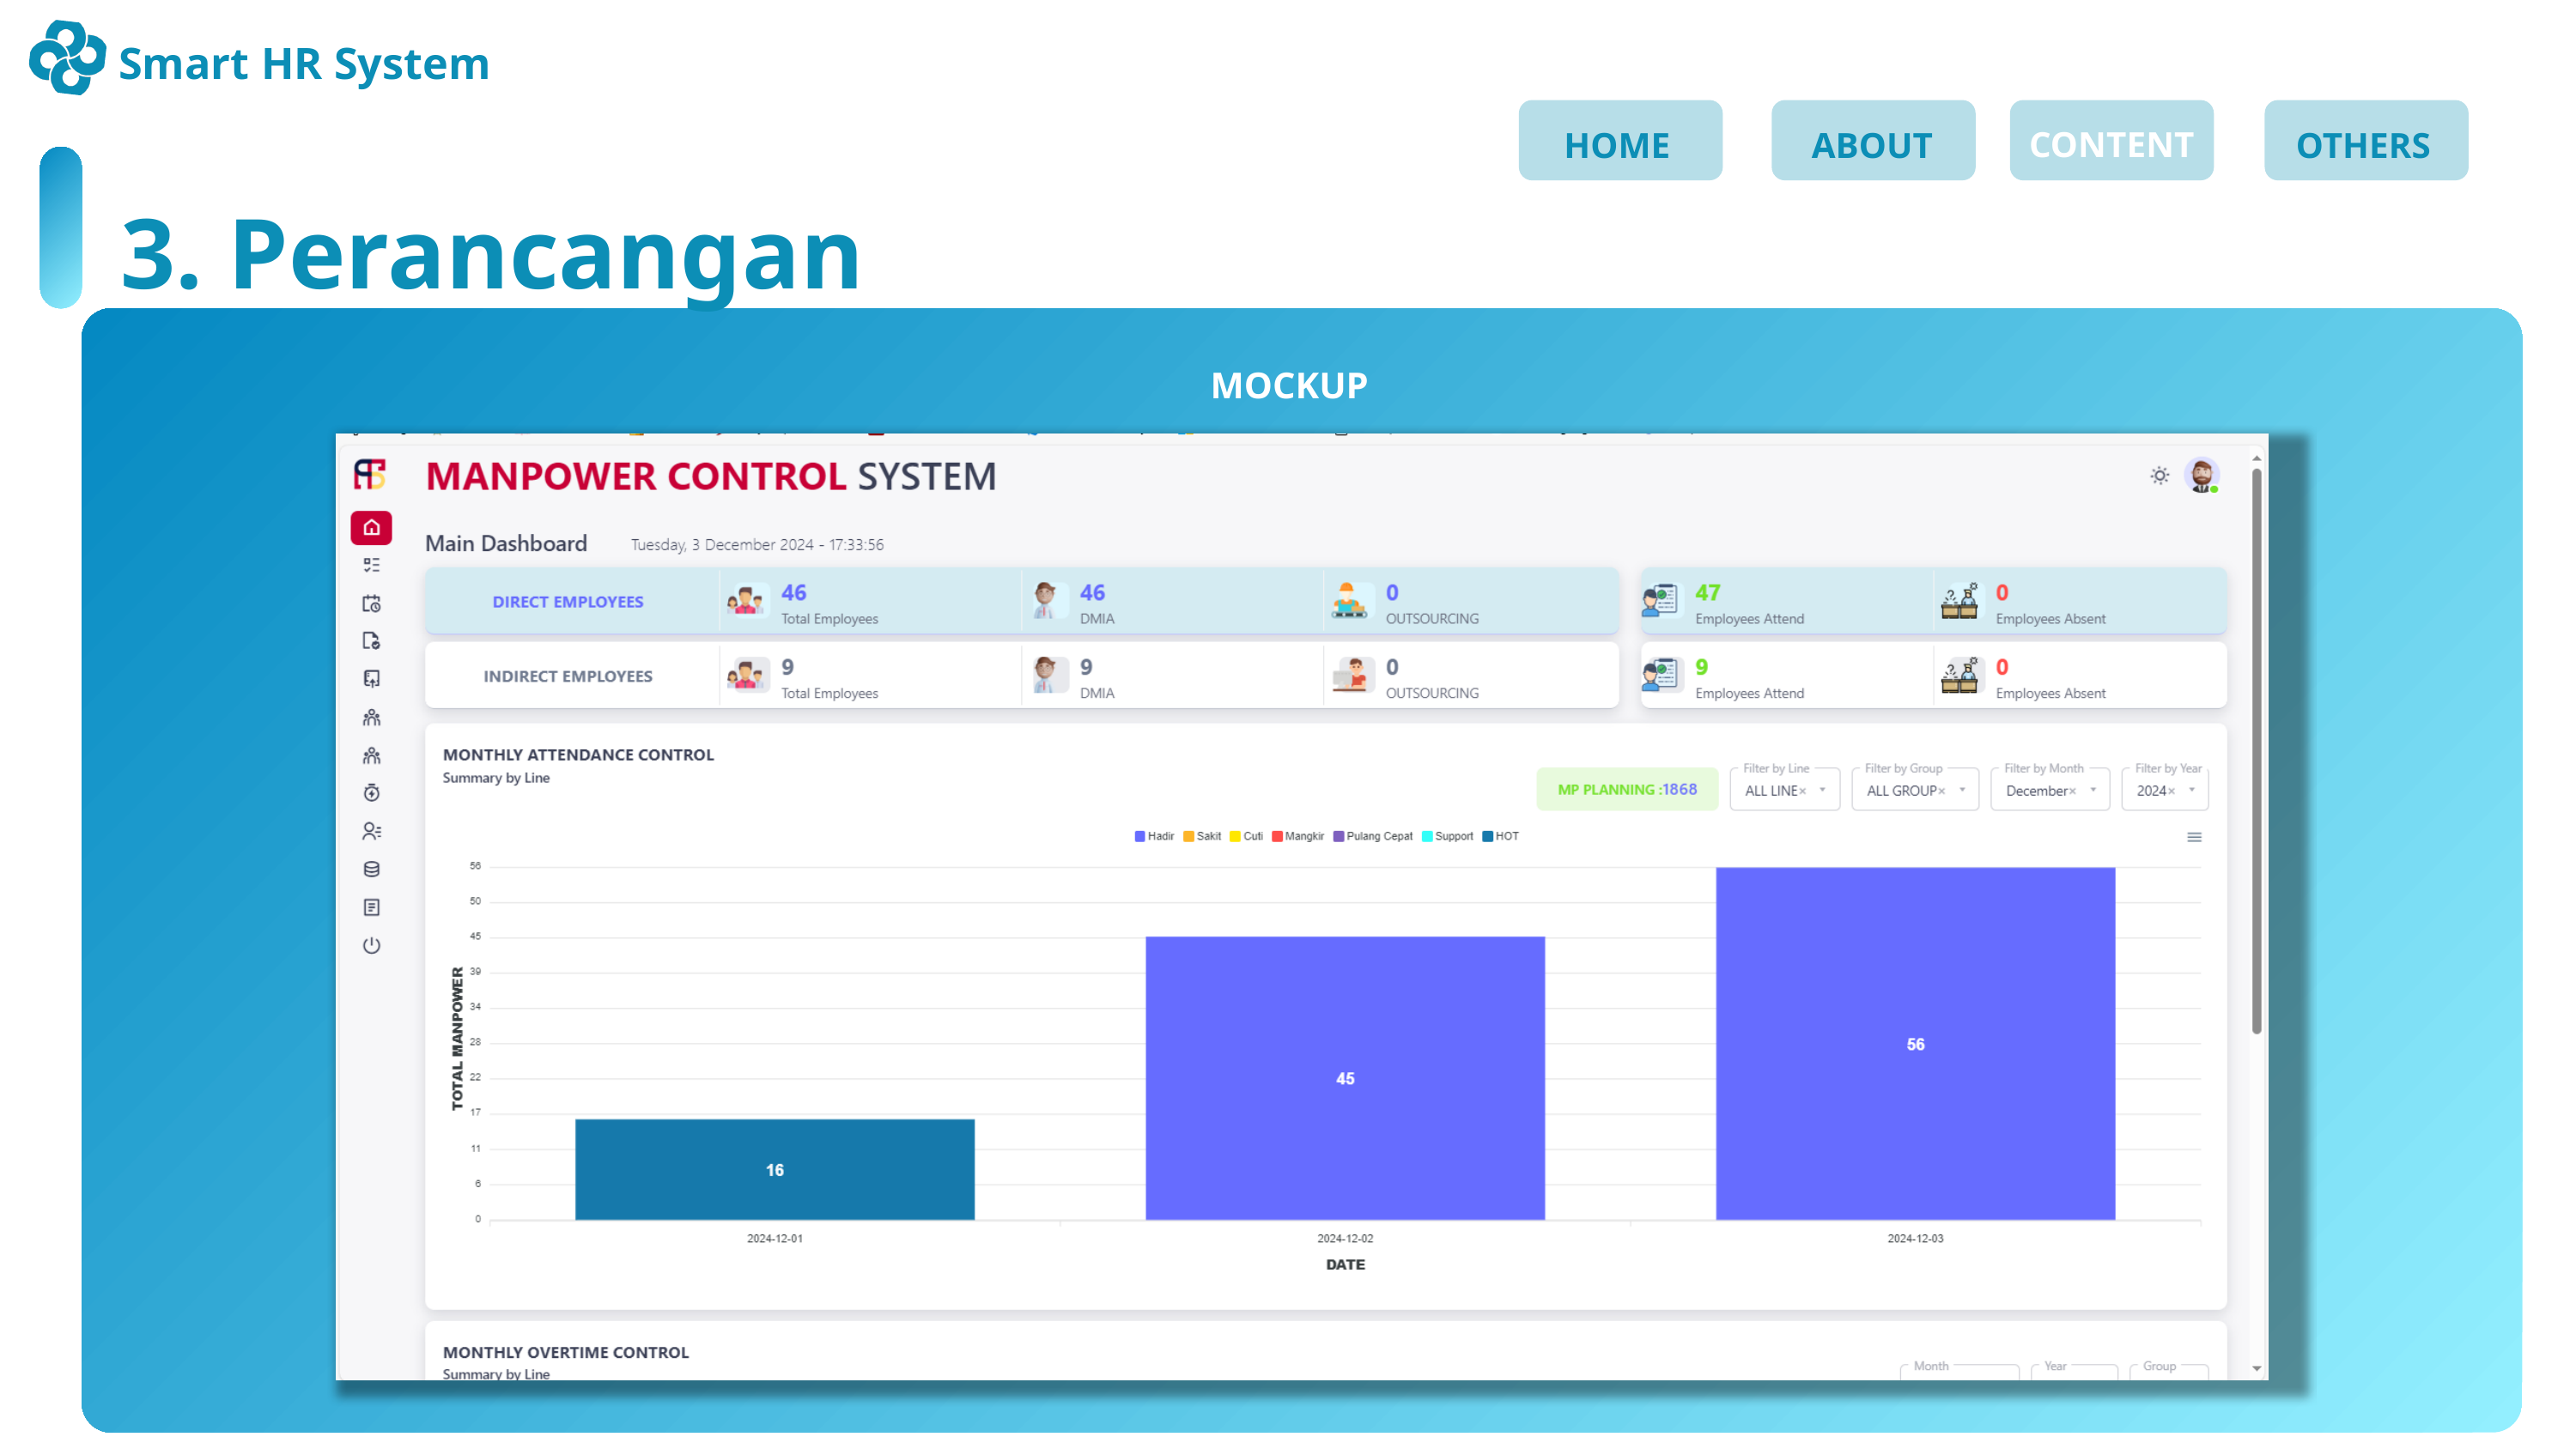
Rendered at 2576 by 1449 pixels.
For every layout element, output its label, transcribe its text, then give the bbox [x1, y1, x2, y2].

text_box [1770, 166, 1978, 183]
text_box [81, 308, 2523, 1433]
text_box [39, 146, 82, 309]
text_box [26, 17, 109, 98]
text_box [2263, 98, 2471, 183]
text_box Smart HR System [118, 27, 593, 88]
text_box [1516, 98, 1725, 183]
text_box ABOUT [1765, 116, 1979, 166]
text_box 3. Perancangan [119, 155, 1200, 305]
text_box OTHERS [2182, 116, 2432, 166]
text_box HOME [1524, 116, 1710, 166]
text_box [1770, 98, 1978, 116]
picture [335, 433, 2269, 1381]
text_box [2008, 98, 2216, 183]
text_box CONTENT [2010, 115, 2214, 165]
